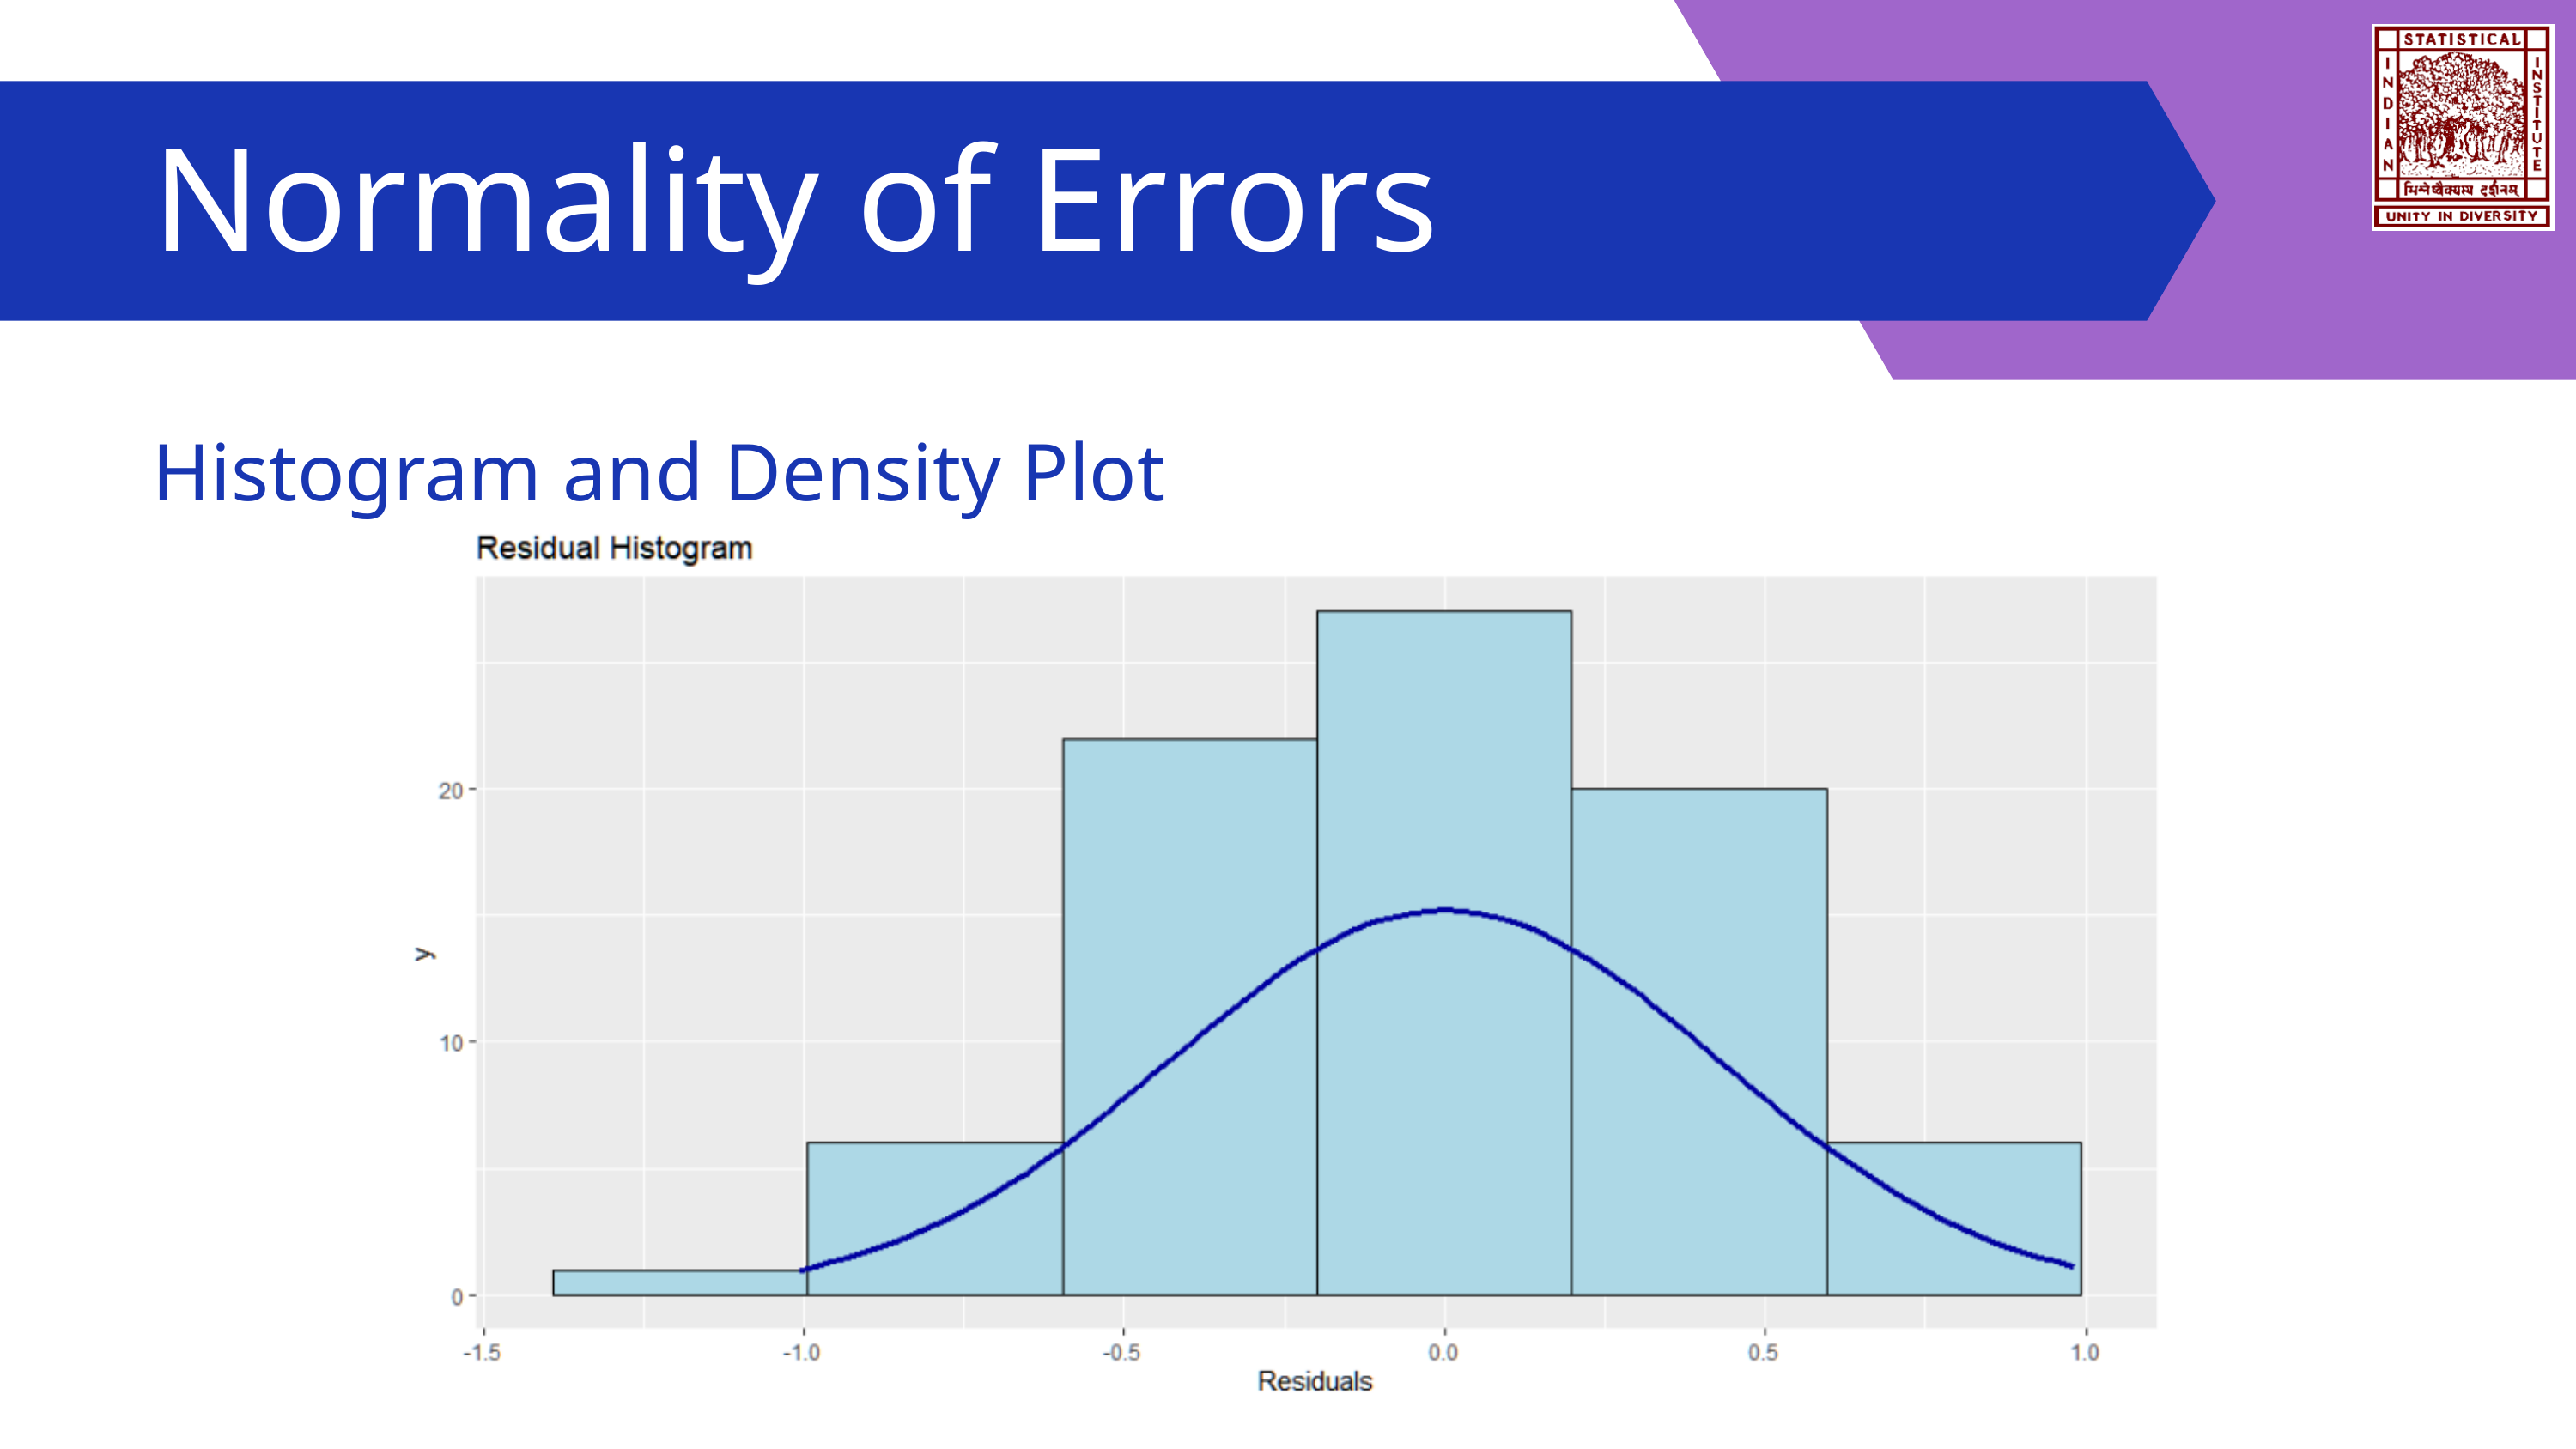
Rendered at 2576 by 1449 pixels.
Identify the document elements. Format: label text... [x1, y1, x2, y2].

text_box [1612, 0, 2576, 380]
picture [407, 526, 2169, 1408]
picture [2372, 24, 2555, 231]
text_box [0, 81, 2216, 321]
text_box Histogram and Density Plot [152, 359, 1643, 517]
